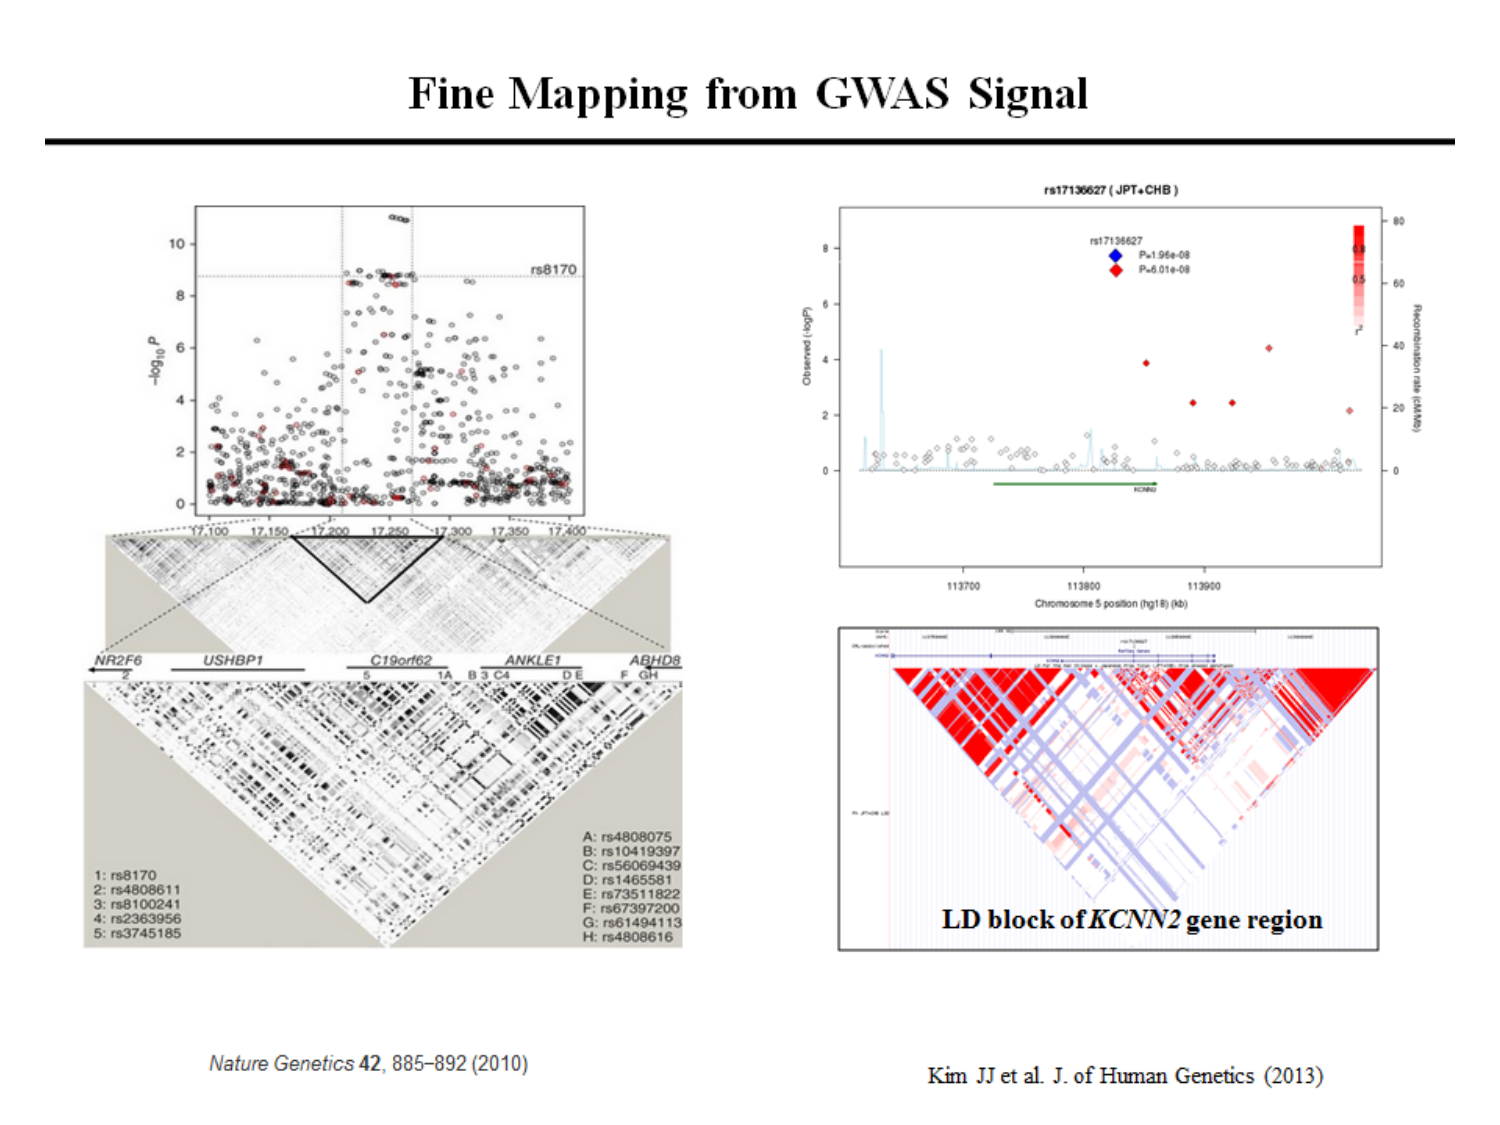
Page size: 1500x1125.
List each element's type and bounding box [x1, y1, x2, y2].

picture [45, 29, 1455, 1096]
